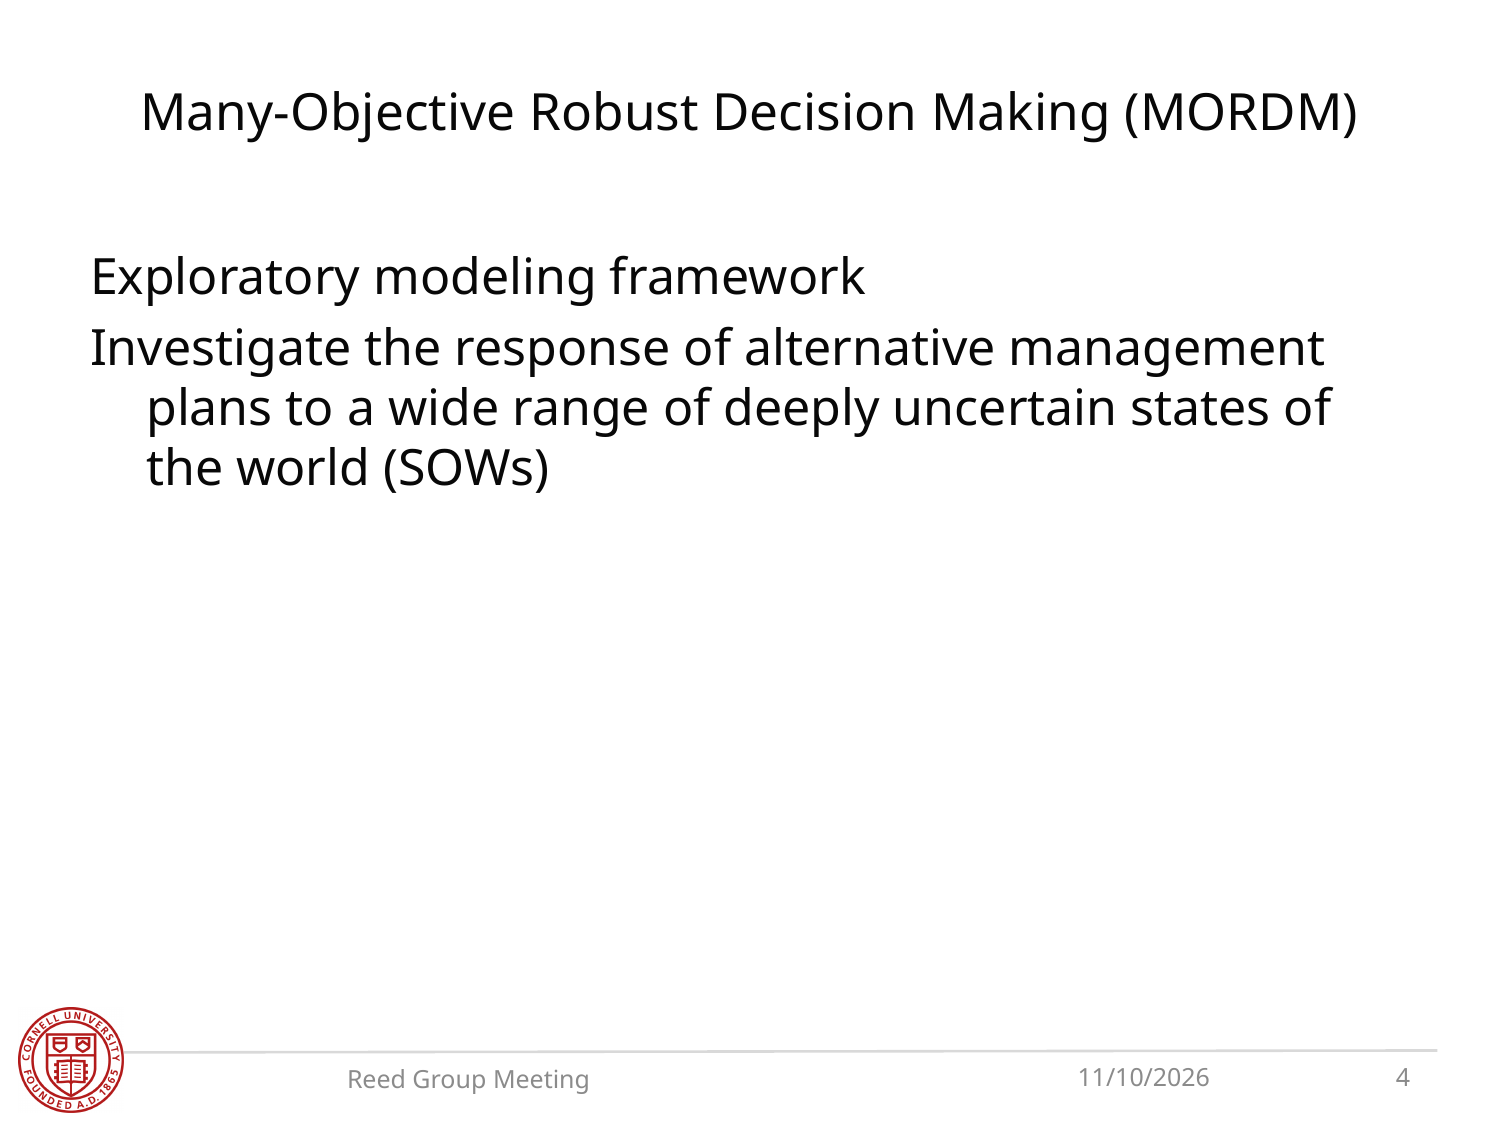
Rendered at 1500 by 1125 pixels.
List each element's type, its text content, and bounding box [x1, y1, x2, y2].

picture [18, 1007, 124, 1113]
slide_number 4 [1237, 1056, 1425, 1100]
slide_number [1062, 1056, 1225, 1100]
list Exploratory modeling framework Investigate the response of alternative management plans to a wide range of deeply uncertain states of the world (SOWs) [75, 237, 1425, 925]
footer Reed Group Meeting [300, 1056, 638, 1100]
title Many-Objective Robust Decision Making (MORDM) [75, 45, 1425, 175]
